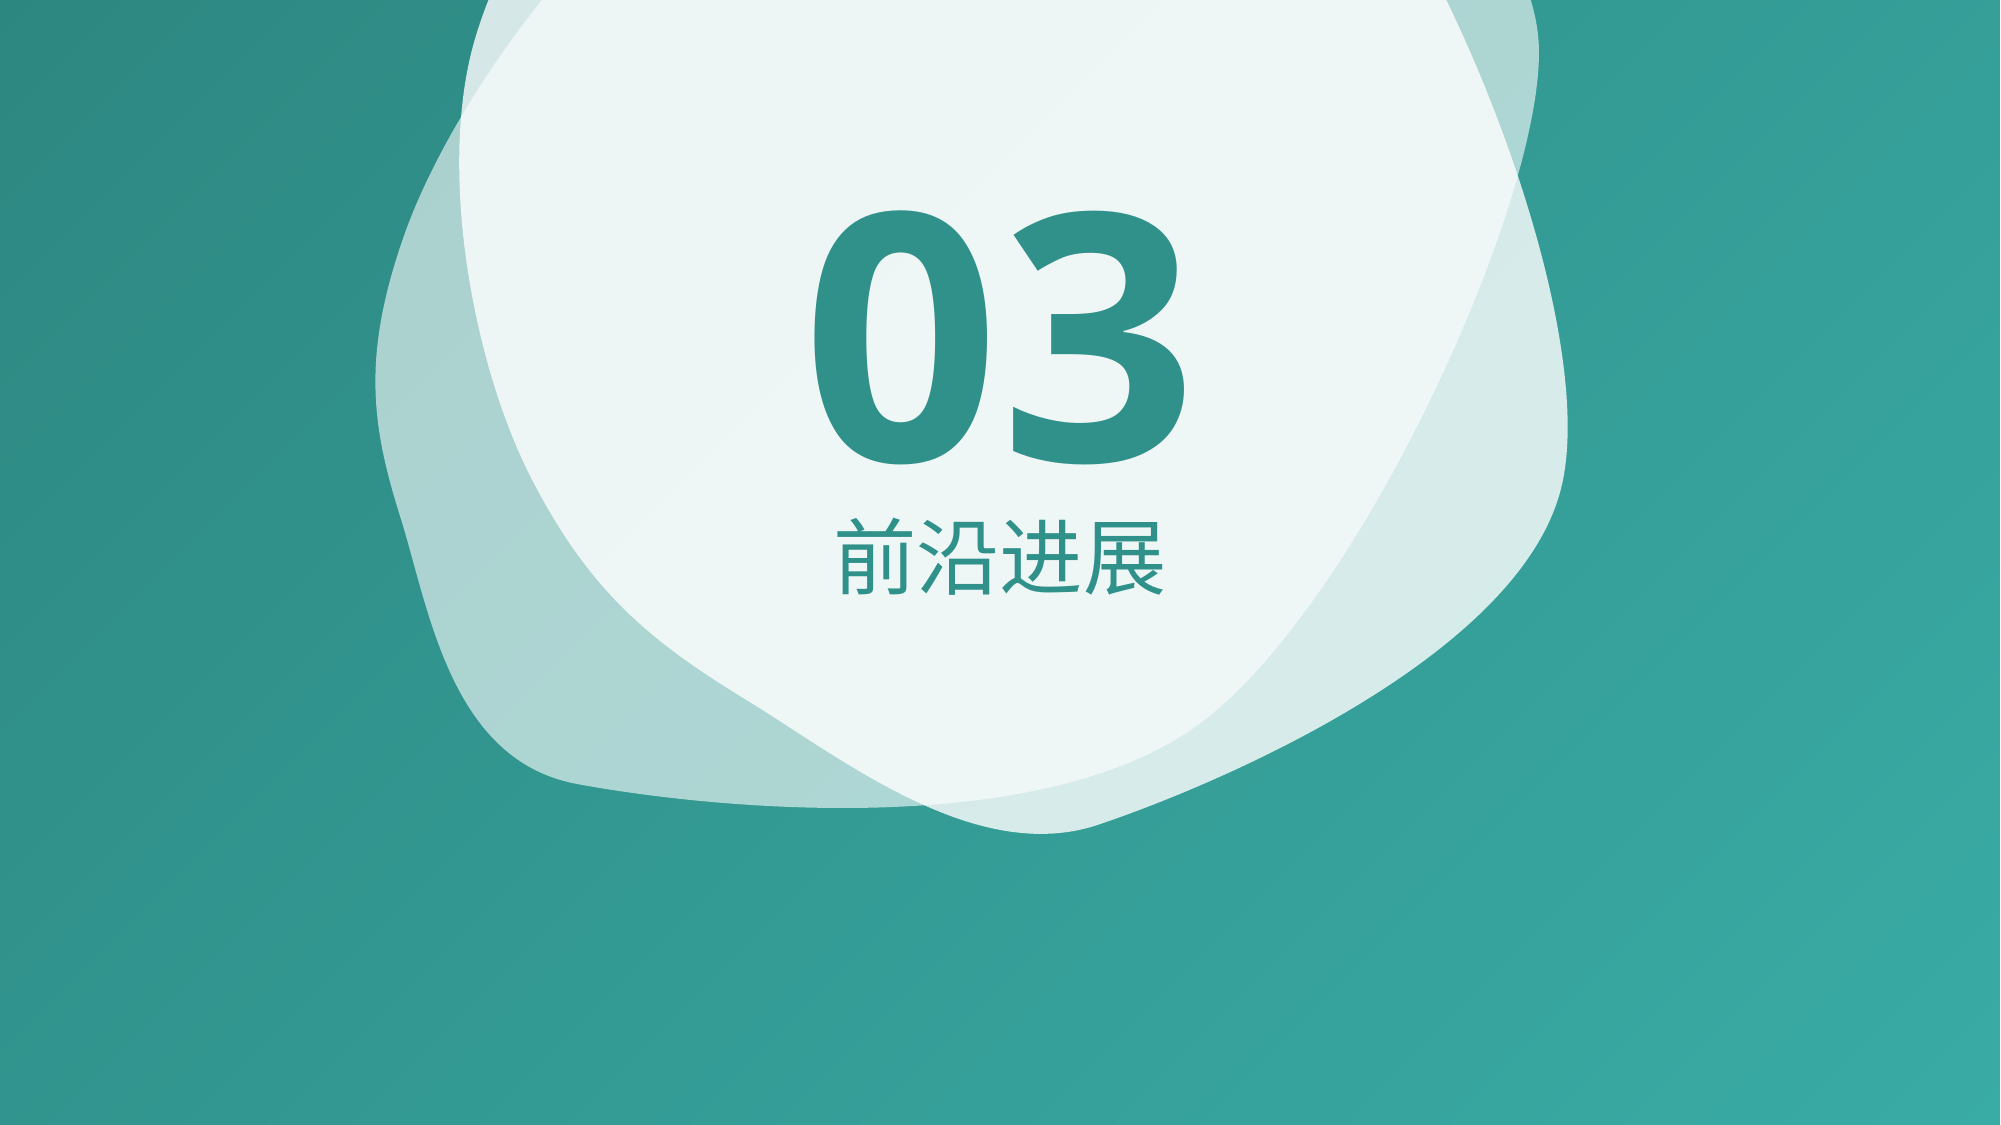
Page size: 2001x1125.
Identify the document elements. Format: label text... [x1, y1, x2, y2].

list 前沿进展 [610, 497, 1389, 633]
list 03 [761, 108, 1239, 497]
